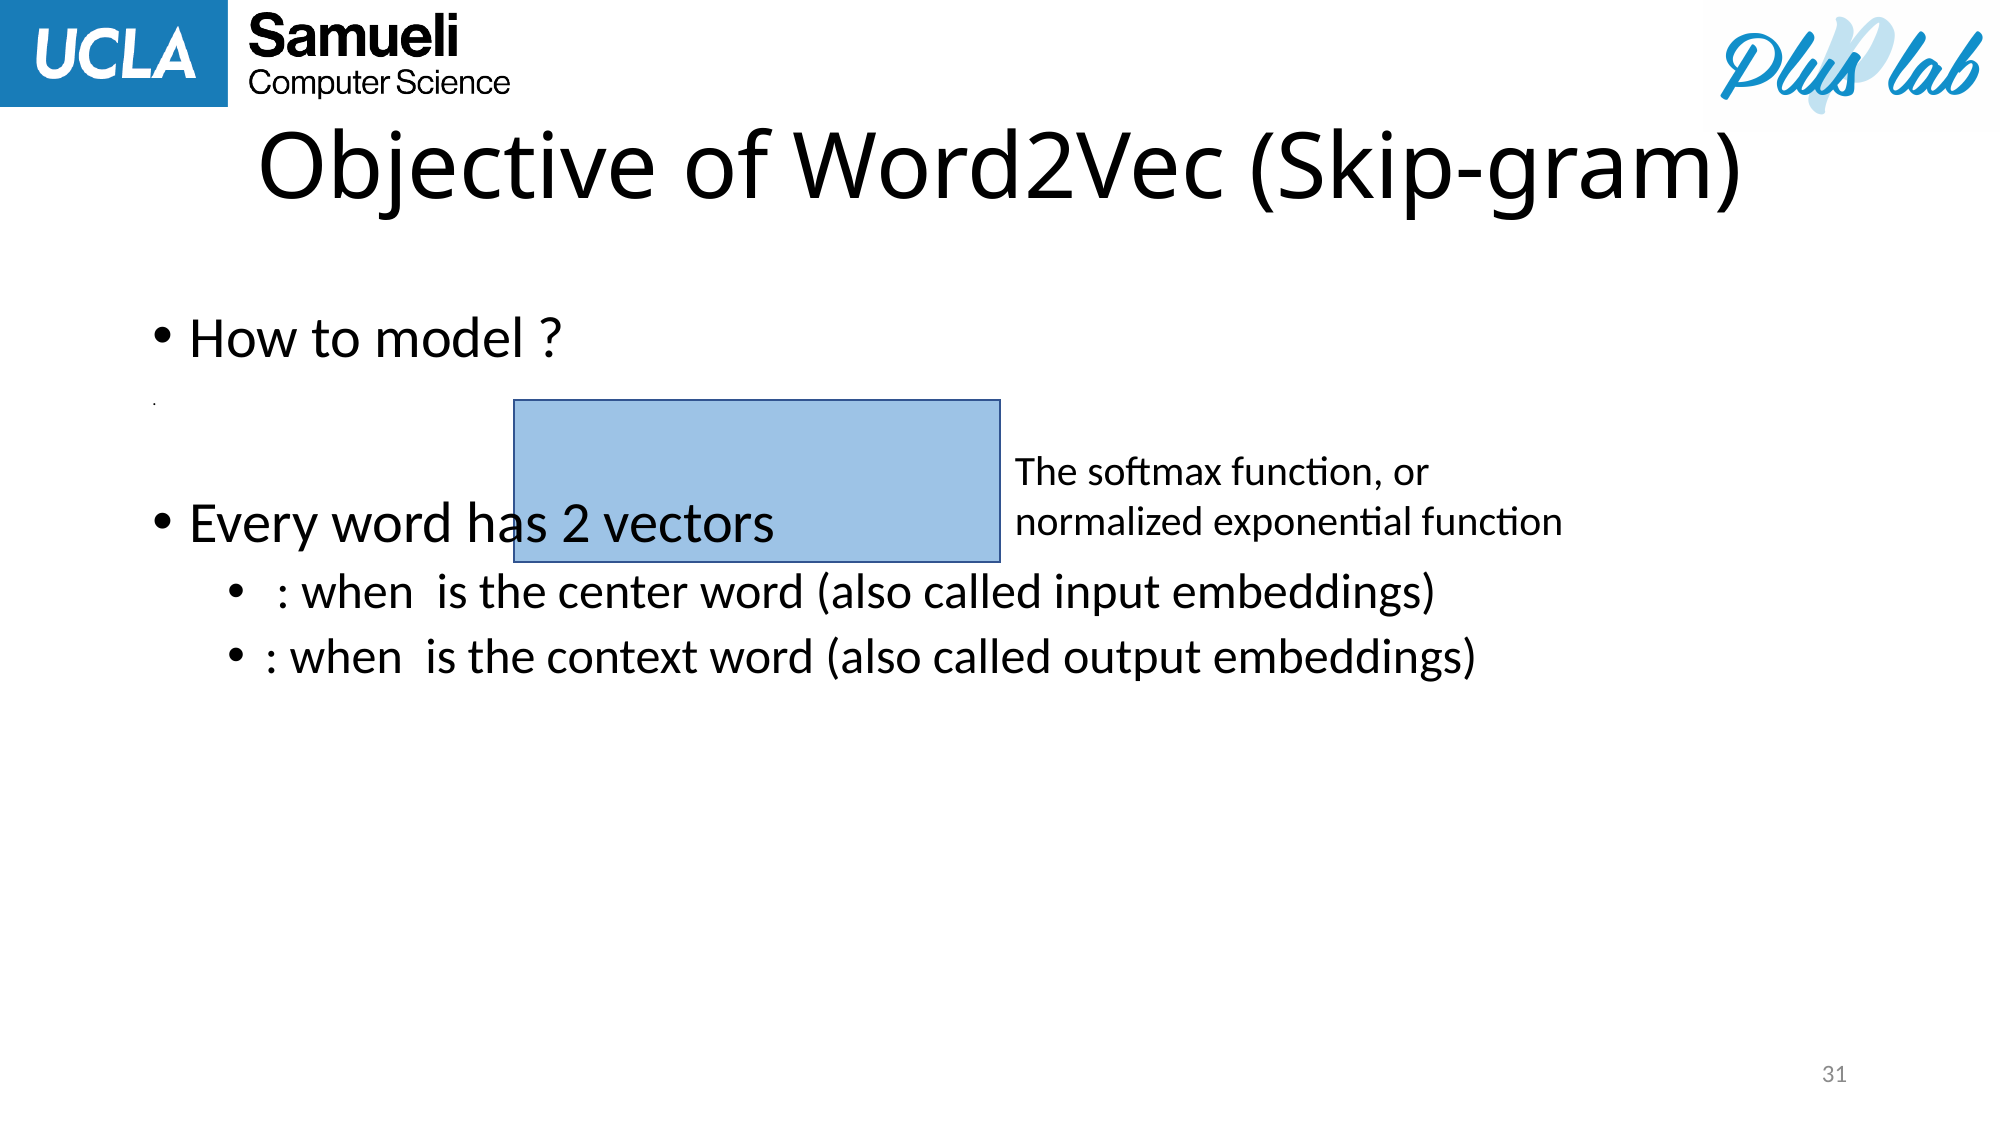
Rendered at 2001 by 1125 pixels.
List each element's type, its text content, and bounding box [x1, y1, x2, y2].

picture [1703, 0, 2000, 132]
slide_number 31 [1412, 1042, 1863, 1103]
title Objective of Word2Vec (Skip-gram) [137, 59, 1863, 278]
picture [0, 0, 510, 107]
text_box The softmax function, or normalized exponential function [999, 436, 1594, 552]
text_box [513, 399, 1001, 563]
